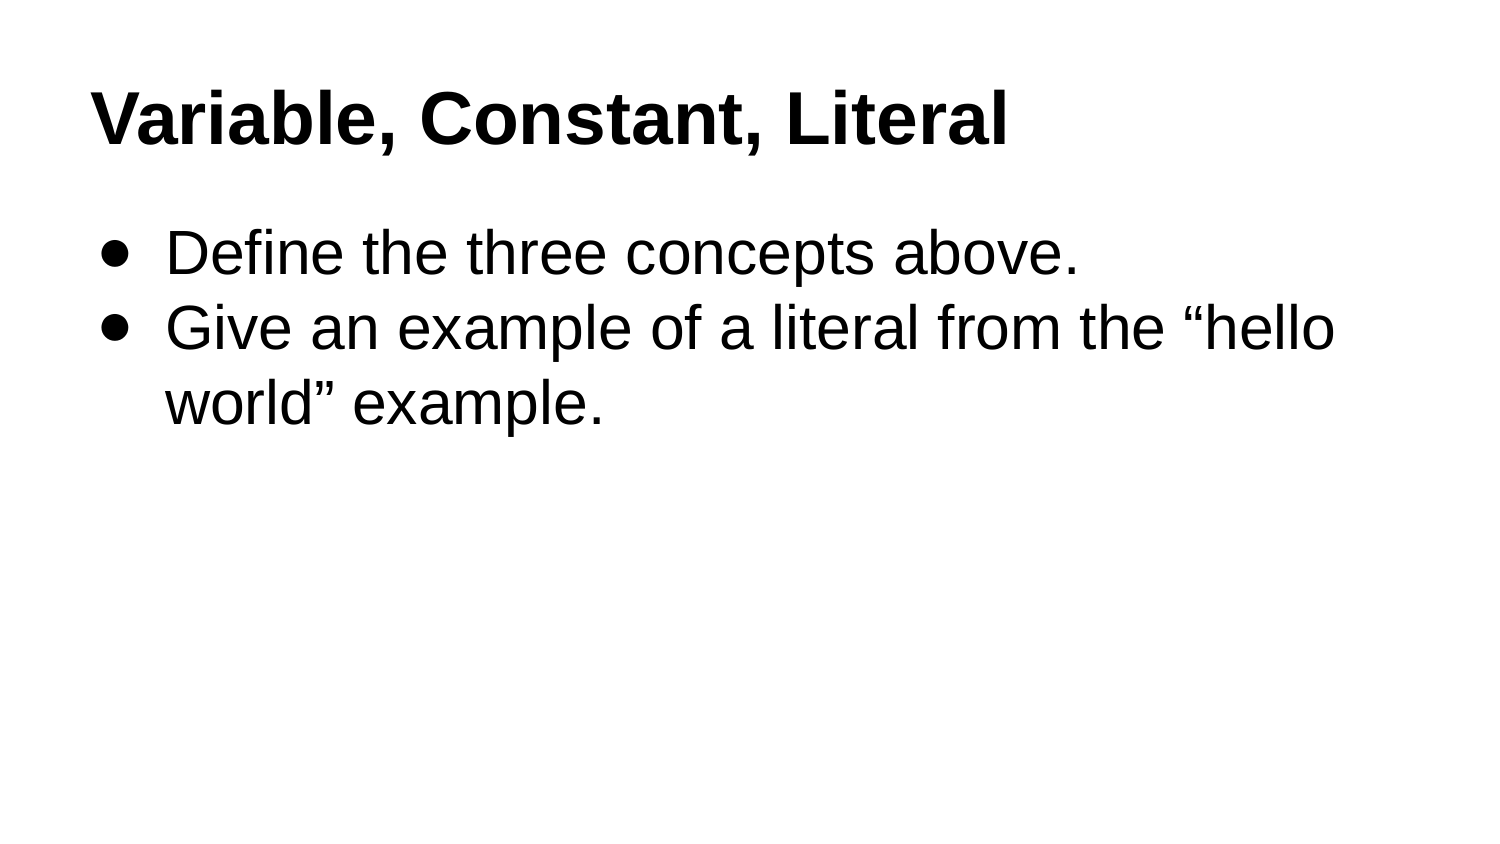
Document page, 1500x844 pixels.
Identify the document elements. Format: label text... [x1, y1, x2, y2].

list Define the three concepts above. Give an example of a literal from the “hello world” example. [75, 196, 1425, 808]
title Variable, Constant, Literal [75, 33, 1425, 175]
